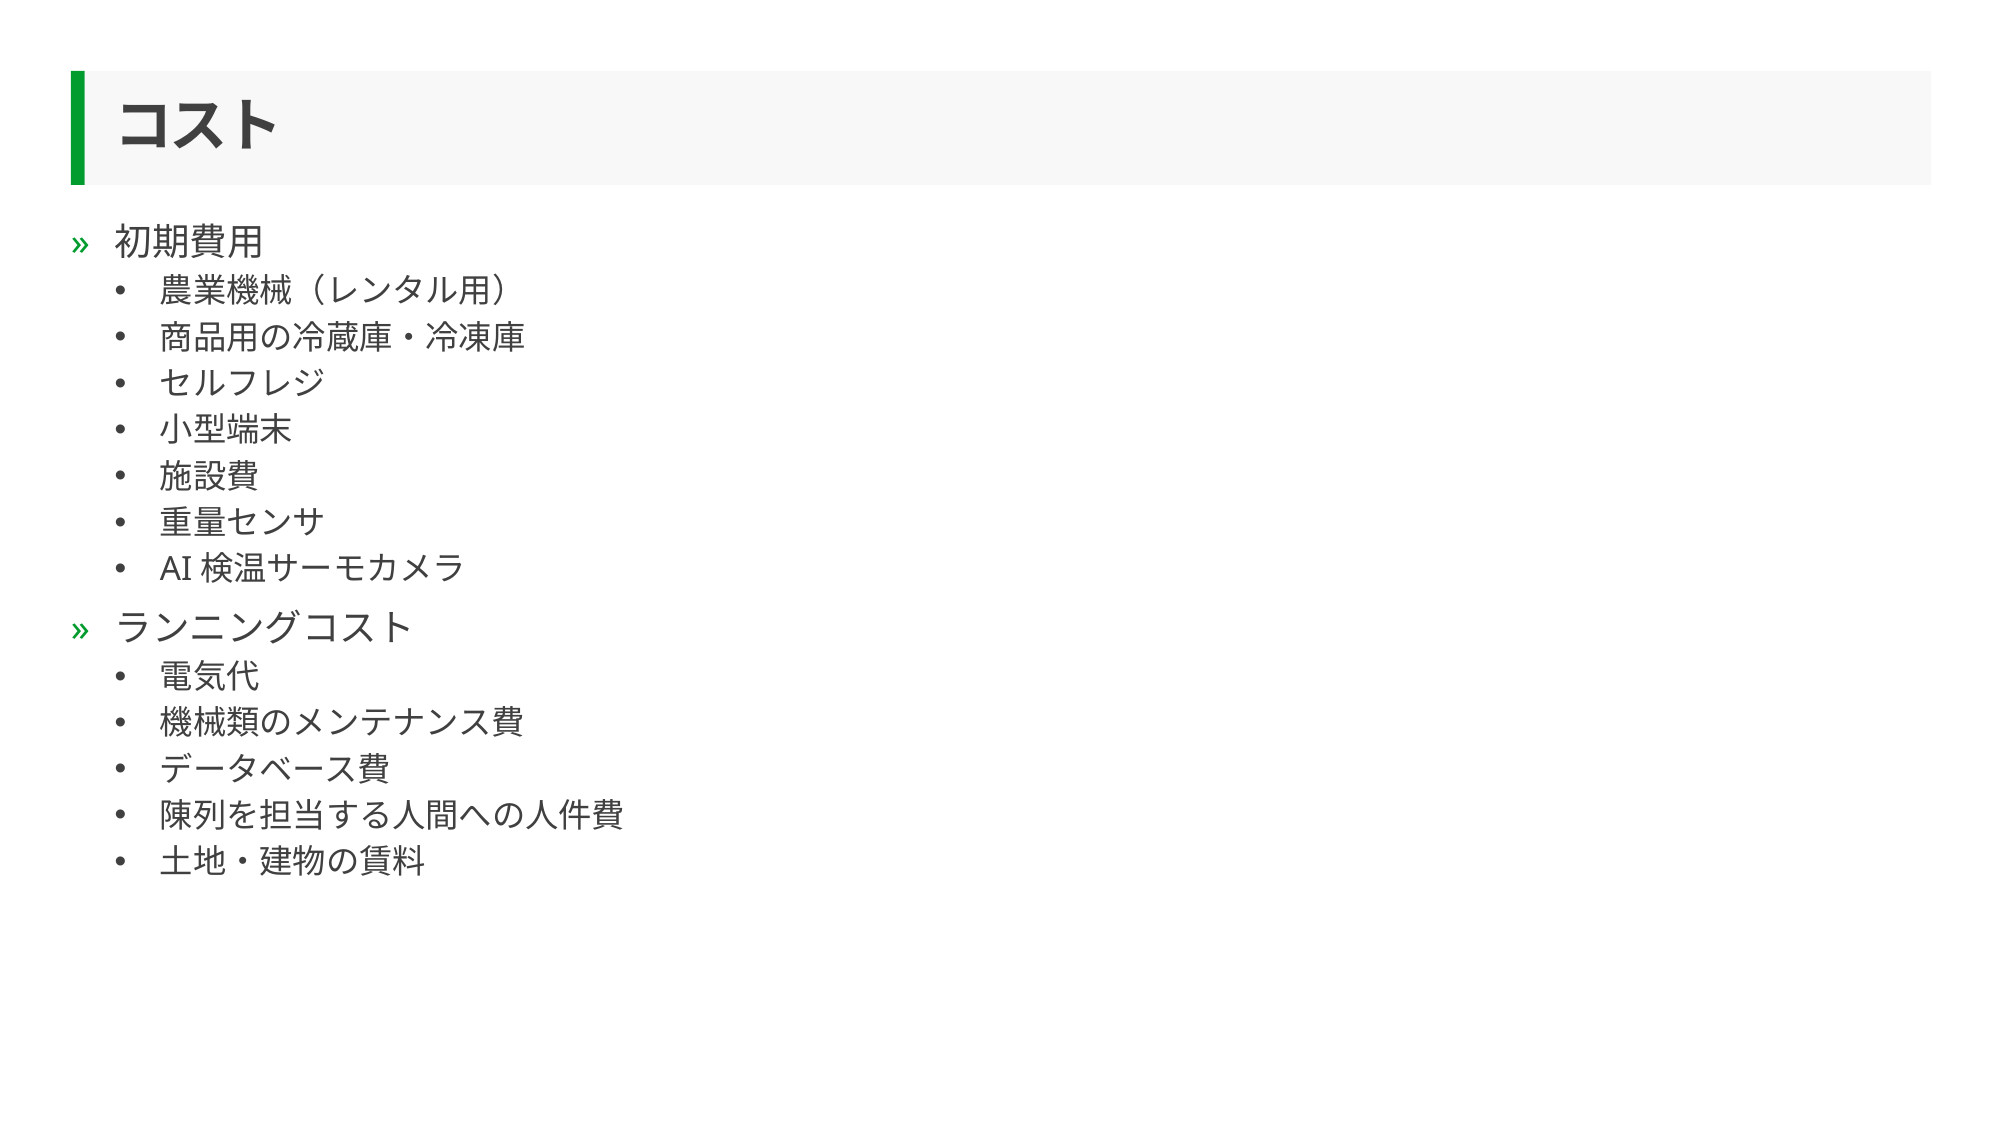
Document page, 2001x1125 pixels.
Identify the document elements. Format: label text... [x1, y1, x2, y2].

title コスト [84, 70, 1932, 185]
list 初期費用 農業機械（レンタル用） 商品用の冷蔵庫・冷凍庫 セルフレジ 小型端末 施設費 重量センサ AI検温サーモカメラ ランニングコスト 電気代 機械類のメンテナンス費 データベース費 陳列を担当する人間への人件費 土地・建物の賃料 [70, 223, 1932, 1004]
